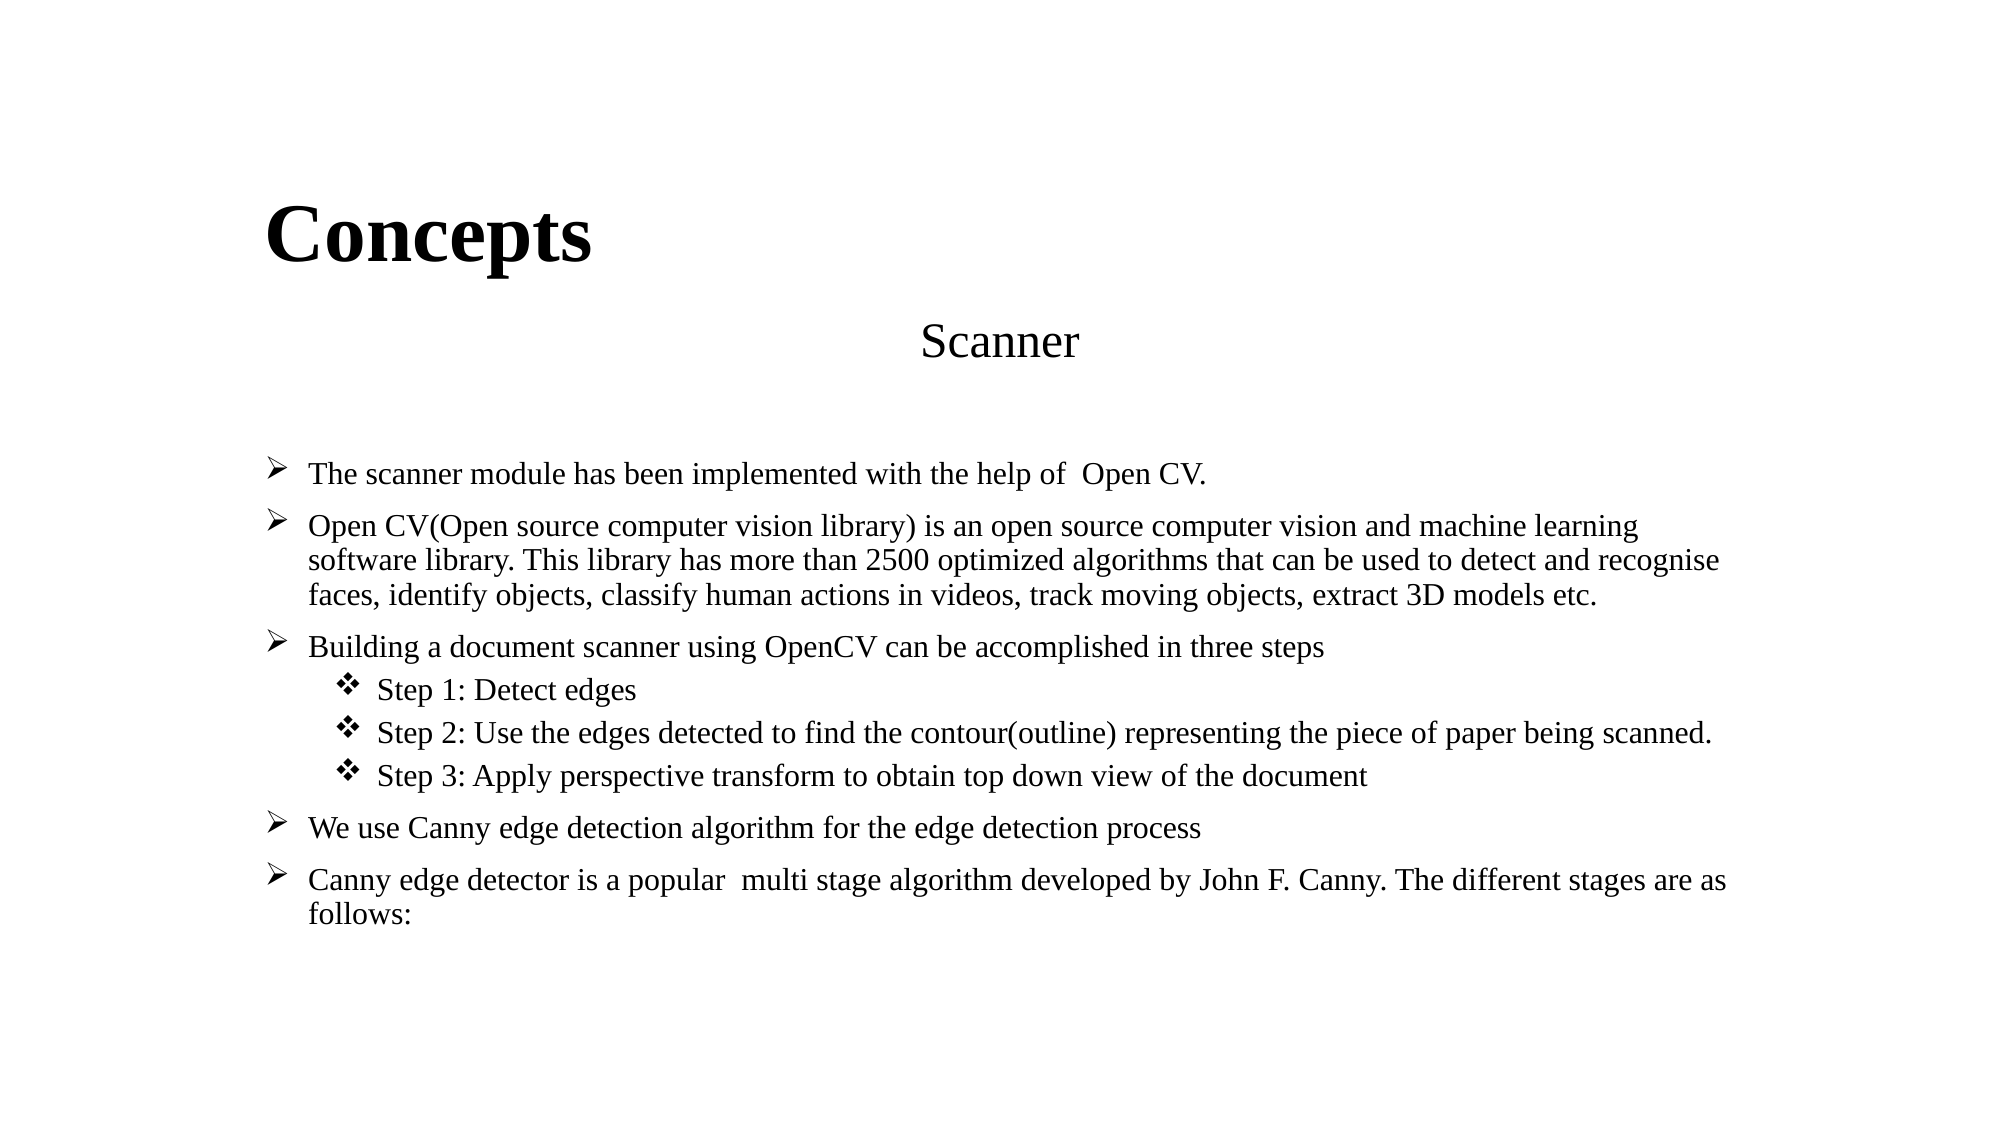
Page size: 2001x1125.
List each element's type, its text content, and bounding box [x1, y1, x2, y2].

subtitle Scanner The scanner module has been implemented with the help of Open CV. Open CV(Open source computer vision library) is an open source computer vision and machine learning software library. This library has more than 2500 optimized algorithms that can be used to detect and recognise faces, identify objects, classify human actions in videos, track moving objects, extract 3D models etc. Building a document scanner using OpenCV can be accomplished in three steps Step 1: Detect edges Step 2: Use the edges detected to find the contour(outline) representing the piece of paper being scanned. Step 3: Apply perspective transform to obtain top down view of the document We use Canny edge detection algorithm for the edge detection process Canny edge detector is a popular multi stage algorithm developed by John F. Canny. The different stages are as follows: [249, 307, 1750, 1008]
title Concepts [249, 184, 1750, 288]
